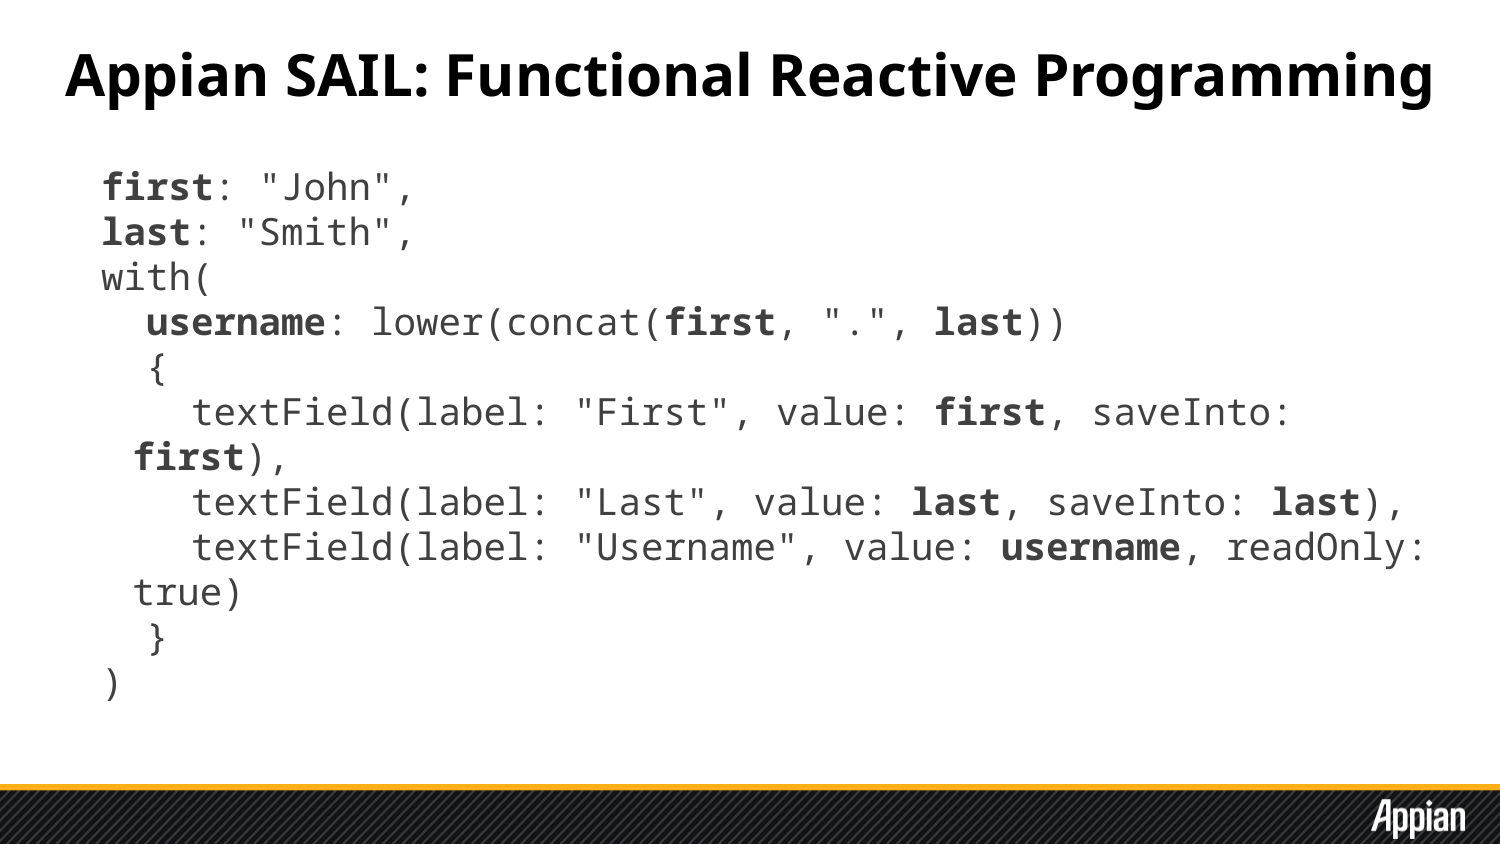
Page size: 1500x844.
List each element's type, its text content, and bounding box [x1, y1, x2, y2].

picture [0, 784, 1500, 844]
title Appian SAIL: Functional Reactive Programming [50, 33, 1451, 112]
list first: "John", last: "Smith", with( username: lower(concat(first, ".", last)) { textField(label: "First", value: first, saveInto: first), textField(label: "Last", value: last, saveInto: last), textField(label: "Username", value: username, readOnly: true) } ) [60, 147, 1462, 773]
